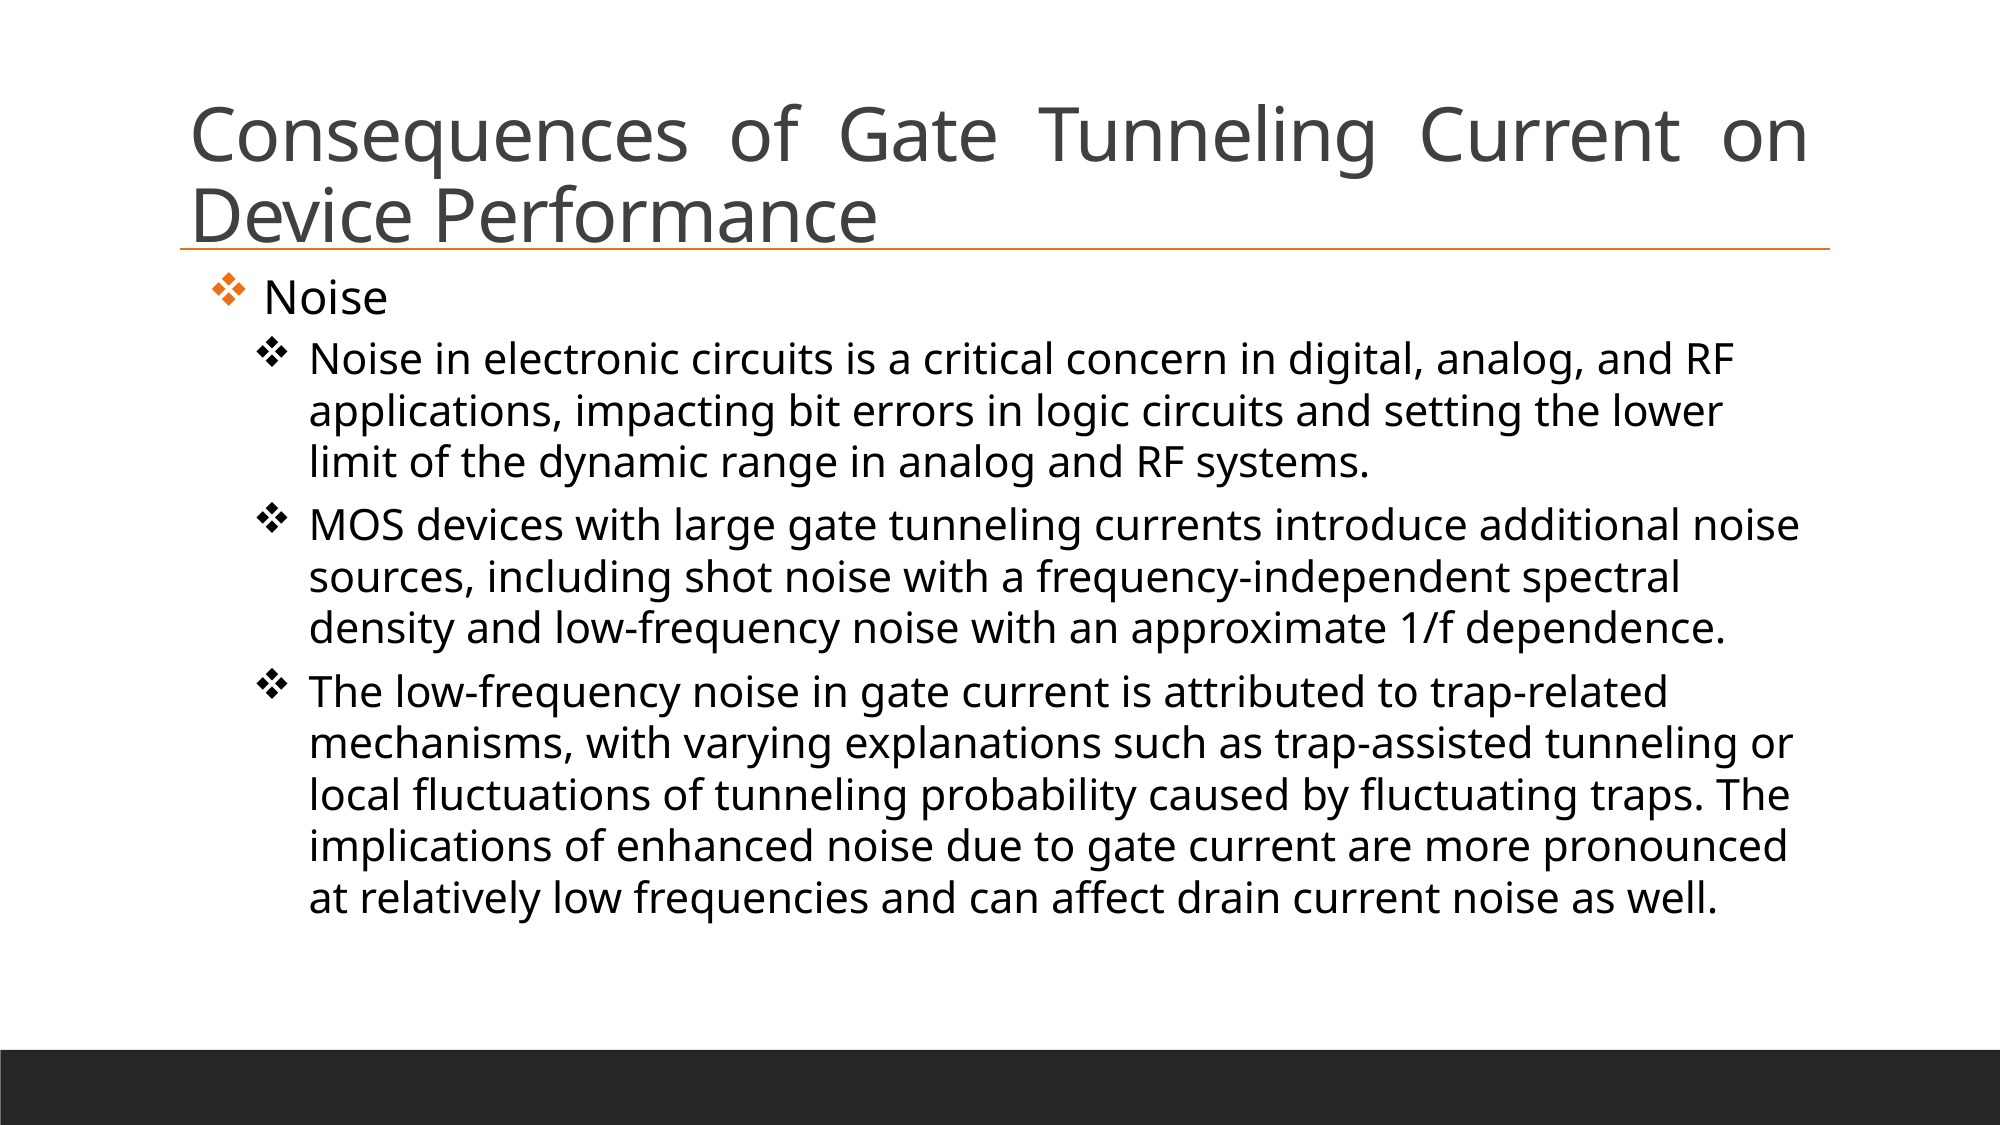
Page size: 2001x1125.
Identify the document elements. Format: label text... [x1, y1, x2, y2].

text_box Consequences of Gate Tunneling Current on Device Performance [174, 89, 1825, 249]
text_box Noise Noise in electronic circuits is a critical concern in digital, analog, and RF applications, impacting bit errors in logic circuits and setting the lower limit of the dynamic range in analog and RF systems. MOS devices with large gate tunneling currents introduce additional noise sources, including shot noise with a frequency-independent spectral density and low-frequency noise with an approximate 1/f dependence. The low-frequency noise in gate current is attributed to trap-related mechanisms, with varying explanations such as trap-assisted tunneling or local fluctuations of tunneling probability caused by fluctuating traps. The implications of enhanced noise due to gate current are more pronounced at relatively low frequencies and can affect drain current noise as well. [179, 255, 1830, 1036]
